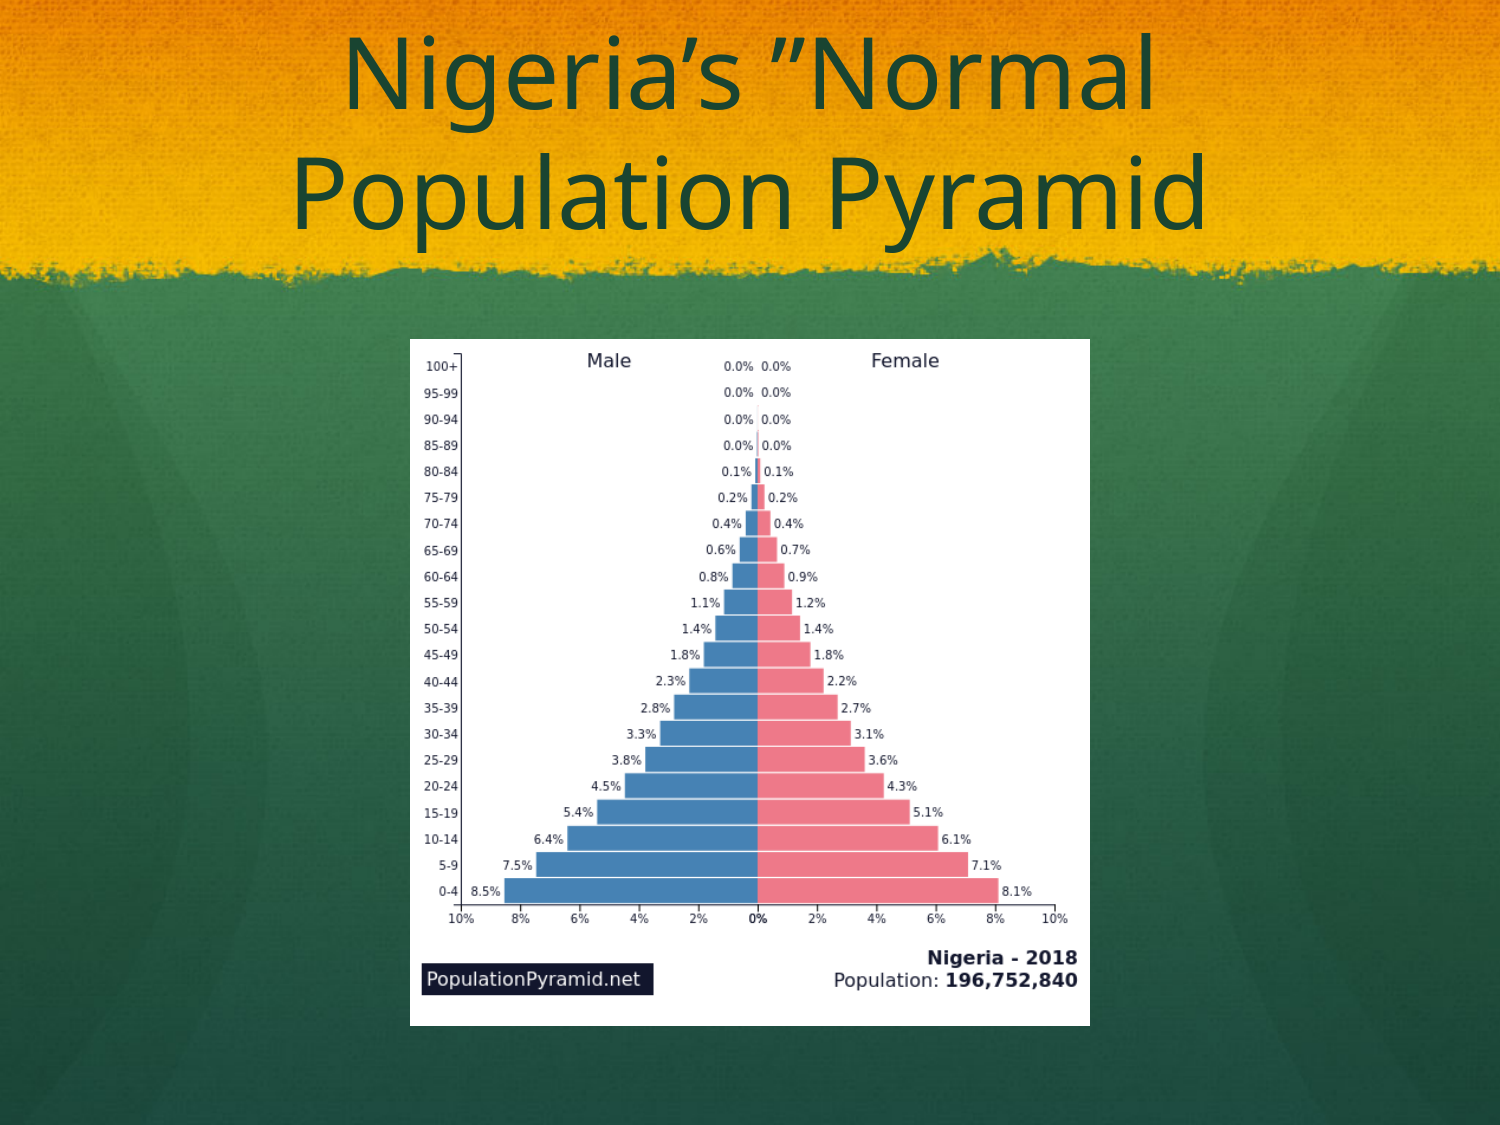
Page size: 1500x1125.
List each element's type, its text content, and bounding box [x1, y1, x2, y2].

picture [0, 0, 1500, 1125]
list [409, 338, 1090, 1027]
title Nigeria’s ”Normal Population Pyramid [125, 13, 1375, 246]
